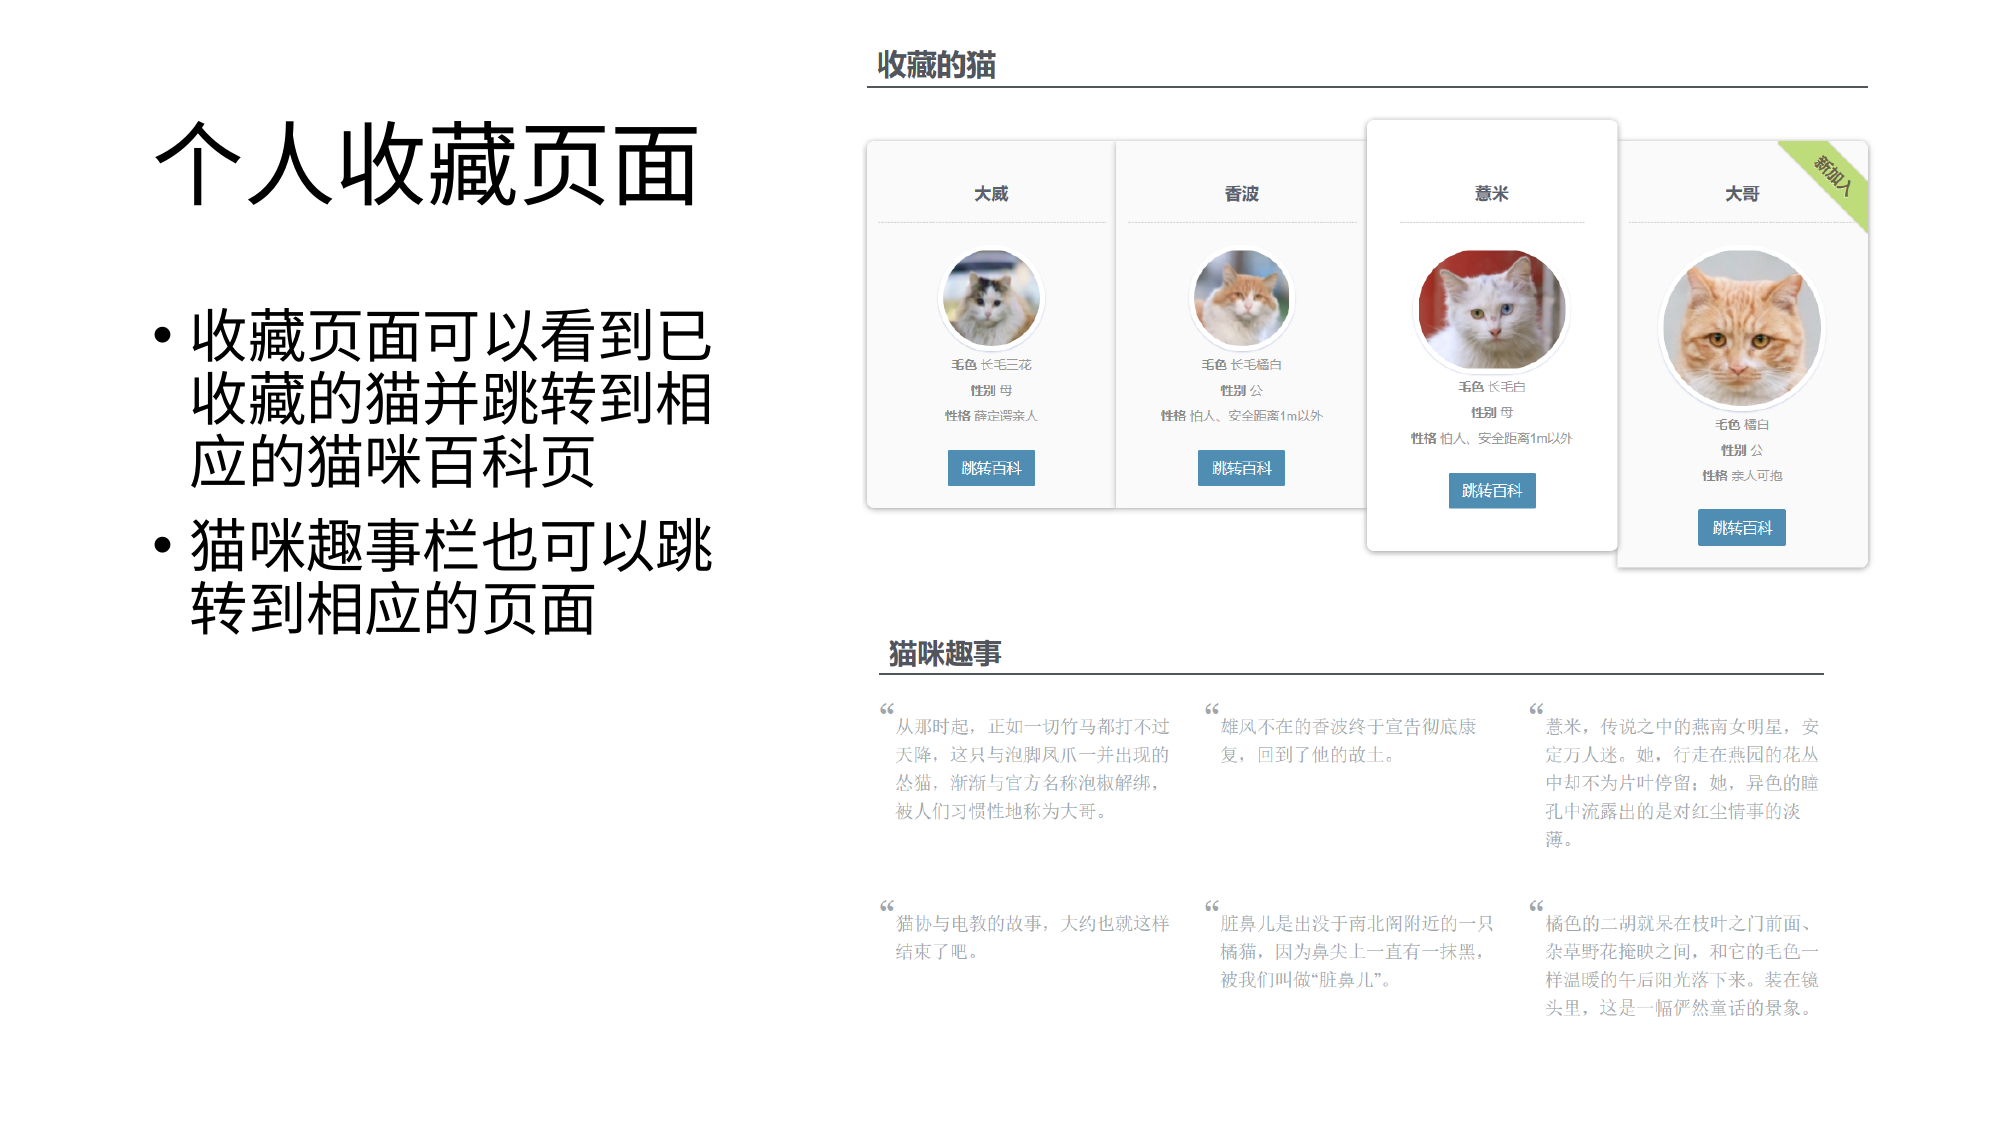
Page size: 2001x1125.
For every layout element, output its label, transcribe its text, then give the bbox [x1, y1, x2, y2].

picture [862, 611, 1841, 1053]
title 个人收藏页面 [137, 59, 862, 278]
picture [862, 34, 1888, 585]
list 收藏页面可以看到已收藏的猫并跳转到相应的猫咪百科页 猫咪趣事栏也可以跳转到相应的页面 [137, 299, 777, 1014]
